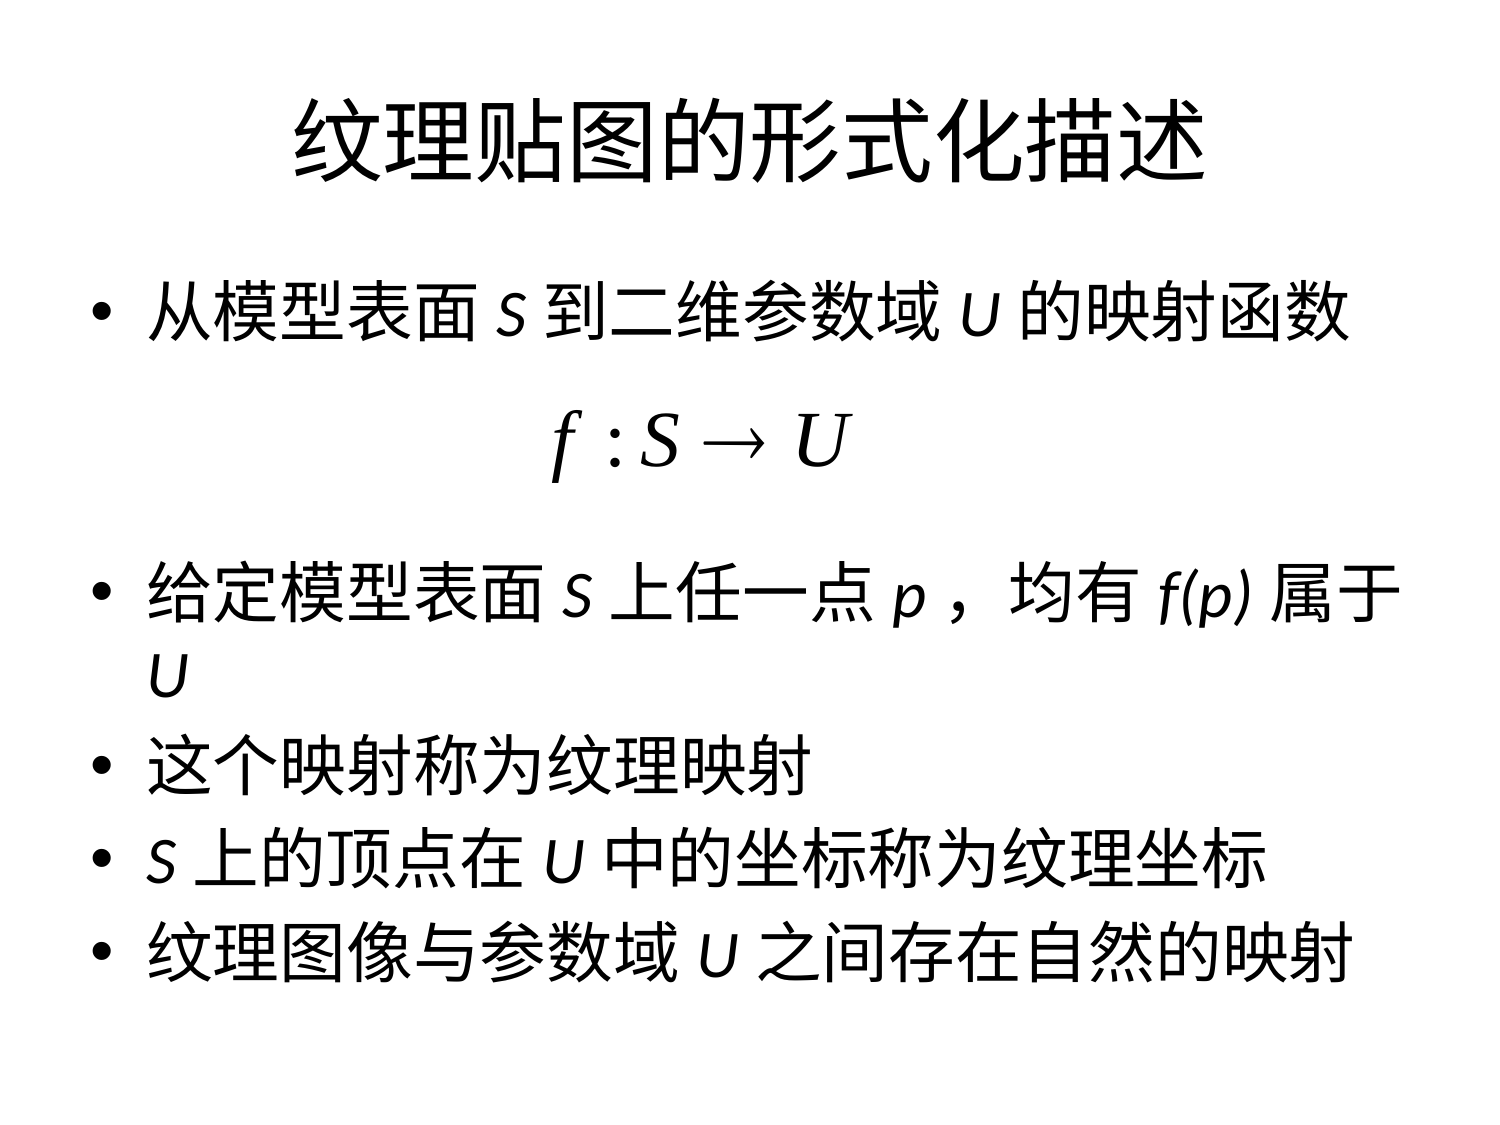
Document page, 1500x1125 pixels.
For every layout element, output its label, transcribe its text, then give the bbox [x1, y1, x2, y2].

title 纹理贴图的形式化描述 [75, 45, 1425, 233]
list 从模型表面S到二维参数域U的映射函数 给定模型表面S上任一点p，均有f(p)属于U 这个映射称为纹理映射 S上的顶点在U中的坐标称为纹理坐标 纹理图像与参数域U之间存在自然的映射 [75, 262, 1425, 1005]
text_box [524, 393, 870, 501]
